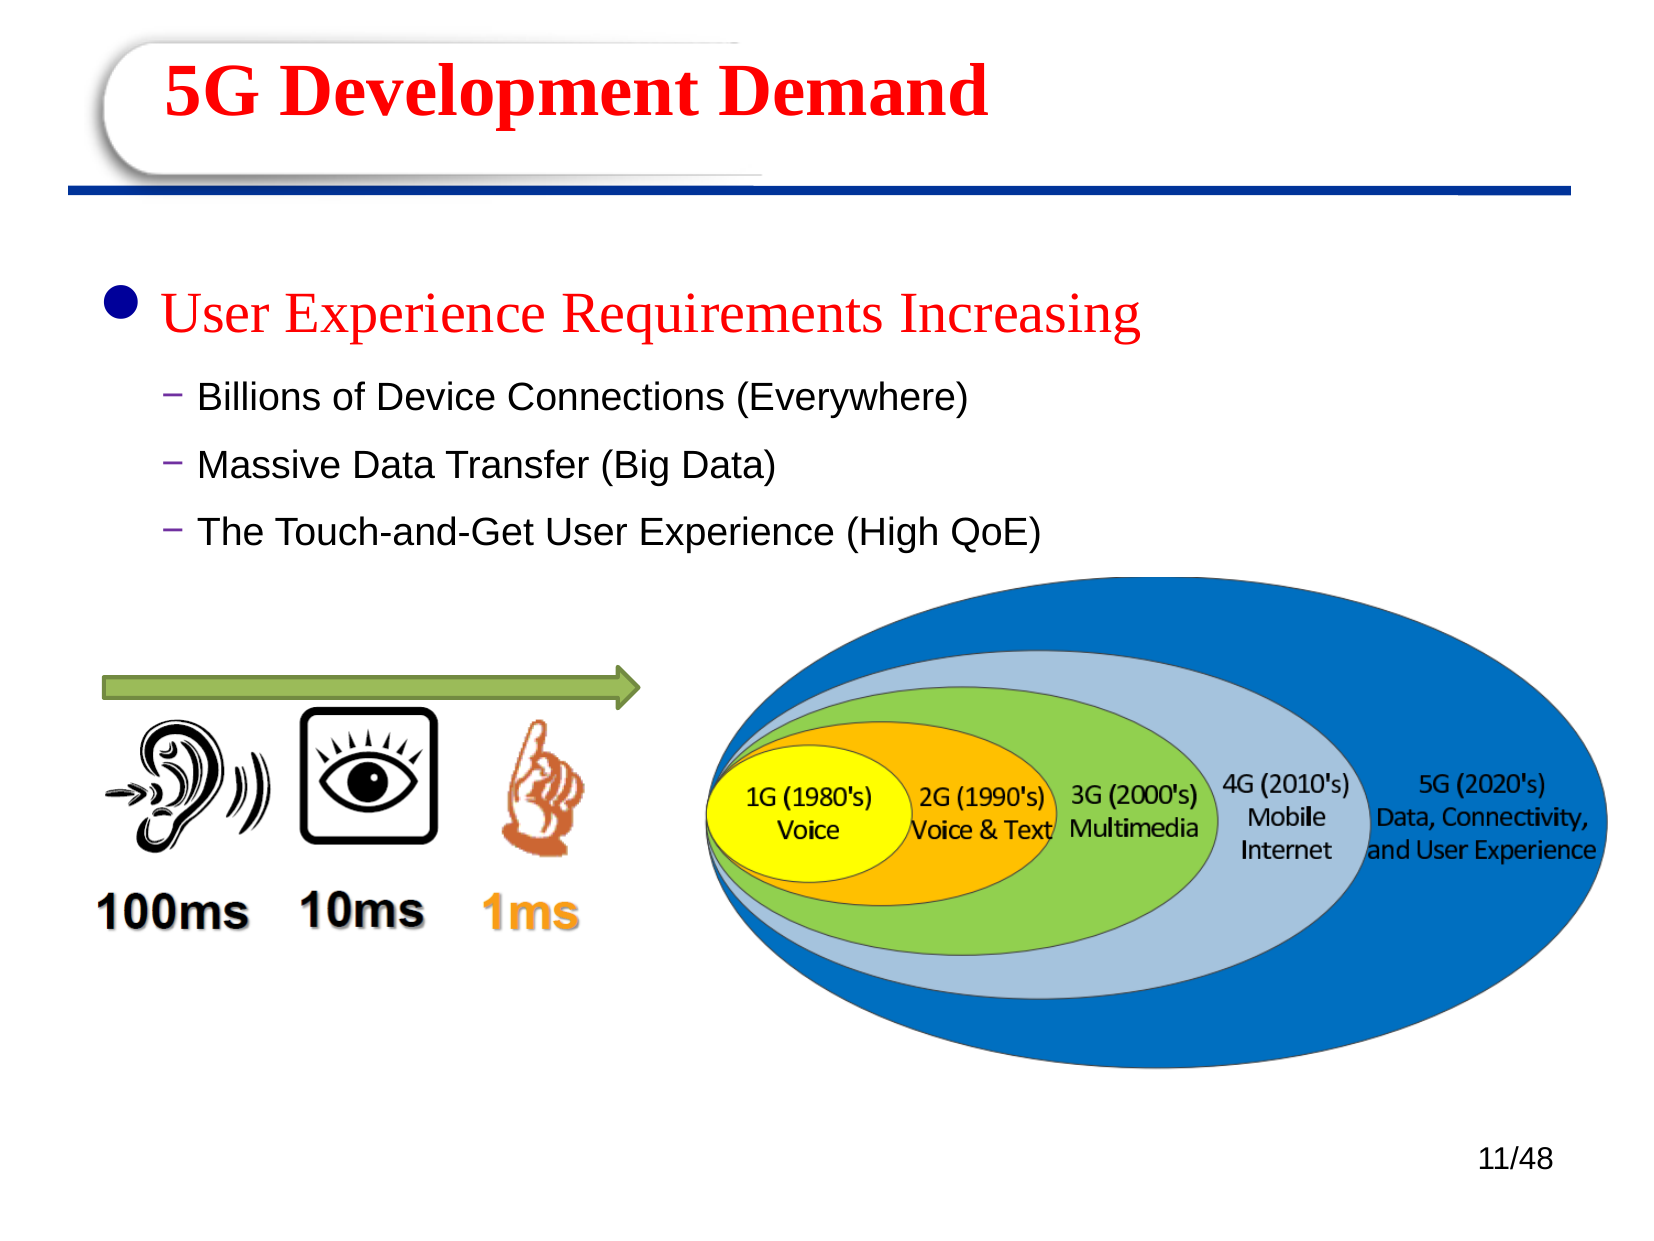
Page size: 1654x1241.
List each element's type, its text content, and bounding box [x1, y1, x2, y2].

text_box User Experience Requirements Increasing [82, 251, 1572, 364]
picture [684, 577, 1630, 1105]
picture [77, 687, 629, 965]
text_box Billions of Device Connections (Everywhere) Massive Data Transfer (Big Data) The Touch-and-Get User Experience (High QoE) [146, 364, 1057, 561]
title 5G Development Demand [147, 49, 1572, 160]
picture [84, 19, 1067, 204]
slide_number 11/48 [1185, 1129, 1572, 1216]
text_box [101, 664, 641, 696]
